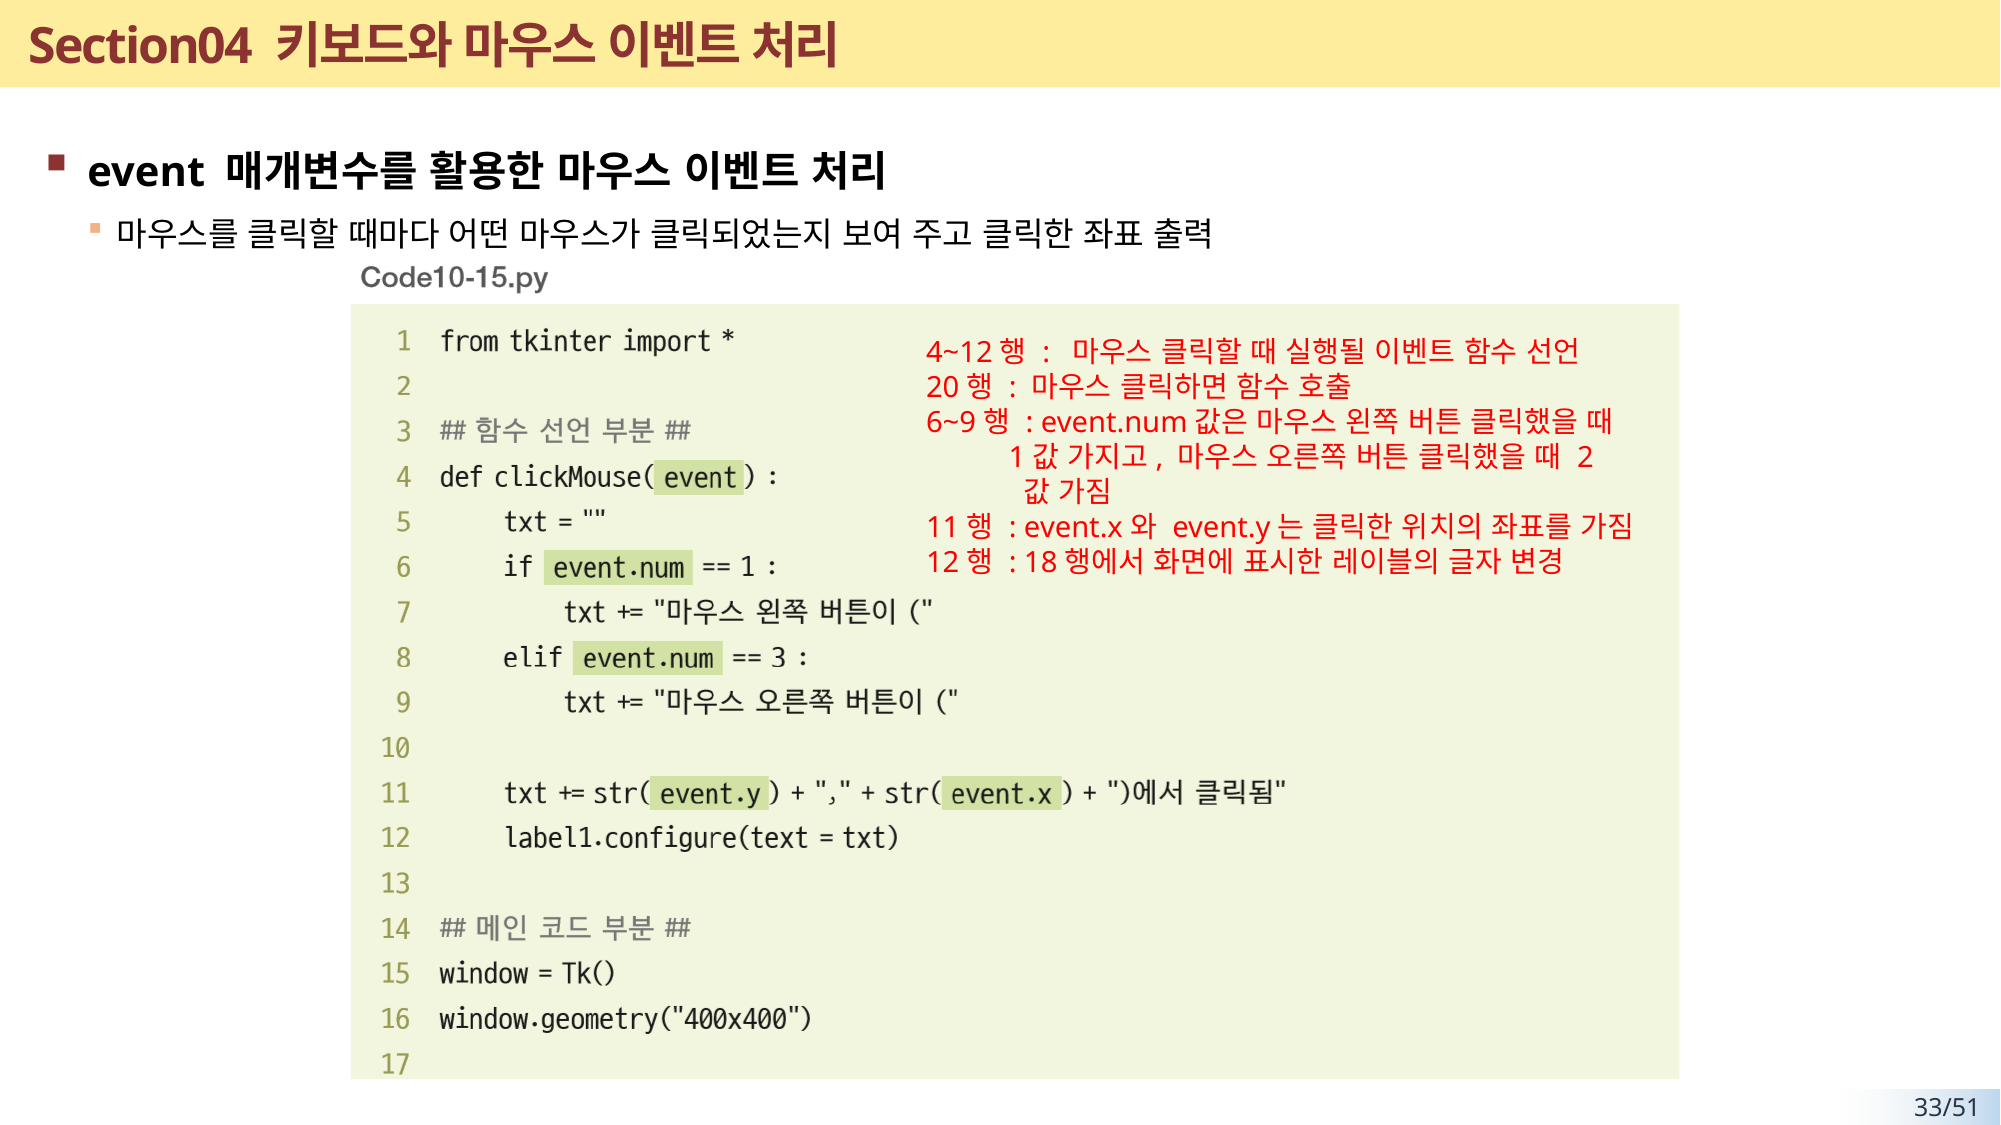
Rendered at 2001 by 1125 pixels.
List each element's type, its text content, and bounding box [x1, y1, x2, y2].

list event 매개변수를 활용한 마우스 이벤트 처리 마우스를 클릭할 때마다 어떤 마우스가 클릭되었는지 보여 주고 클릭한 좌표 출력 [13, 126, 1975, 1057]
picture [350, 254, 1680, 1079]
title Section04 키보드와 마우스 이벤트 처리 [13, 8, 1717, 87]
